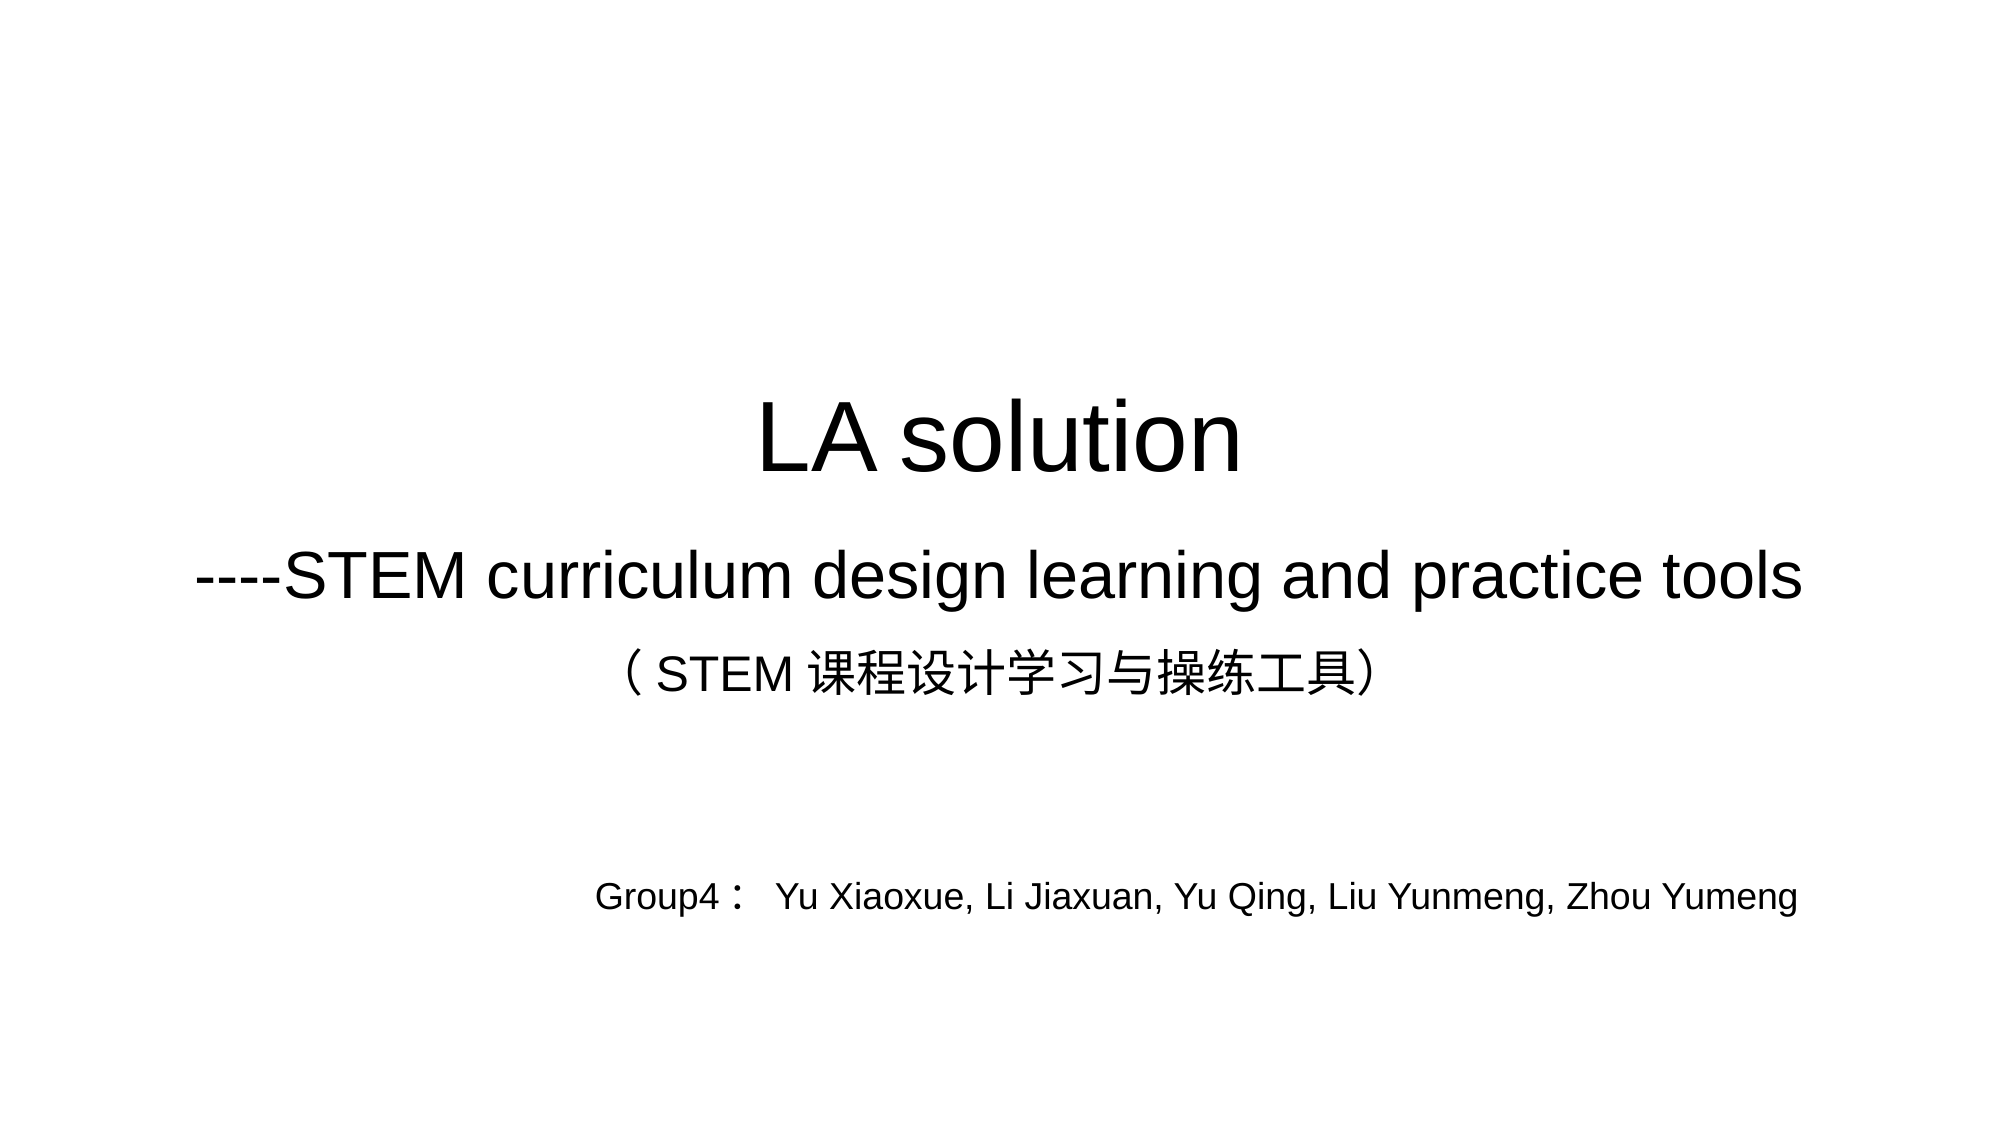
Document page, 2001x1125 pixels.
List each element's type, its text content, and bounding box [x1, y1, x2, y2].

text_box Group4：Yu Xiaoxue, Li Jiaxuan, Yu Qing, Liu Yunmeng, Zhou Yumeng [580, 864, 2000, 925]
text_box LA solution ----STEM curriculum design learning and practice tools （STEM课程设计学习与操练工具） [179, 304, 1821, 710]
